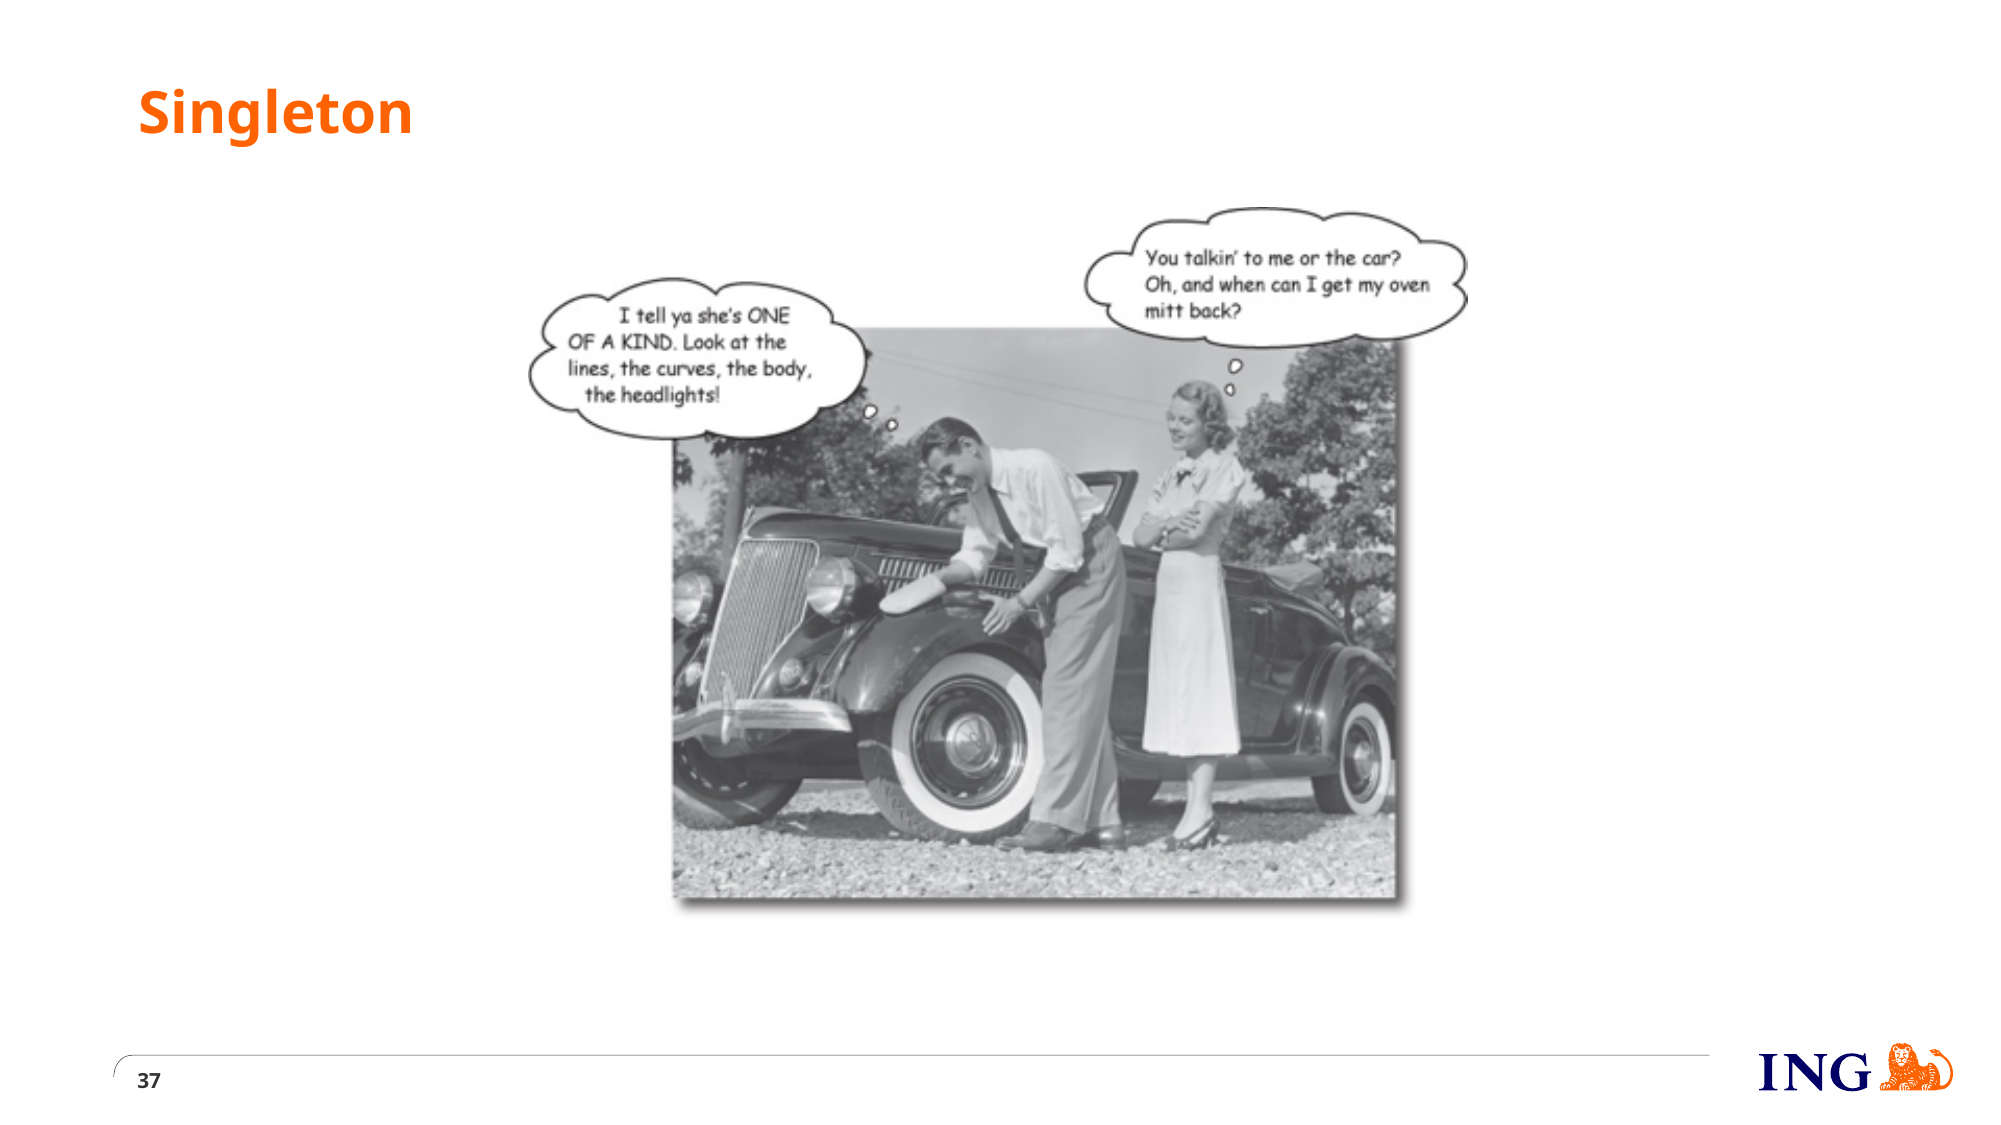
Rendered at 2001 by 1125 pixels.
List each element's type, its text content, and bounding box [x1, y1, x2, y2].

title Singleton [138, 46, 1858, 187]
picture [528, 207, 1468, 921]
slide_number 37 [137, 1065, 219, 1097]
